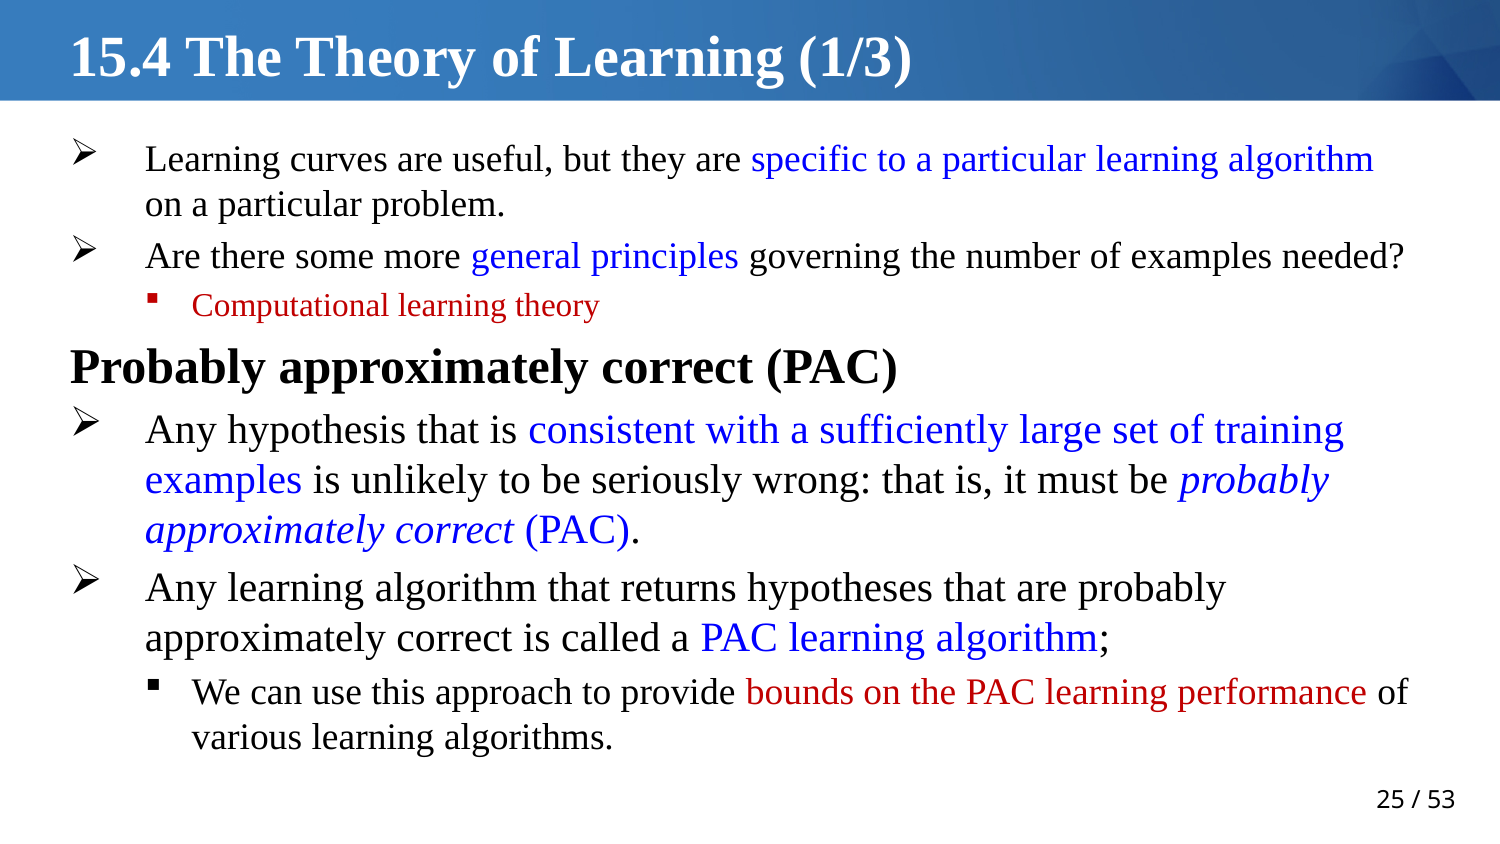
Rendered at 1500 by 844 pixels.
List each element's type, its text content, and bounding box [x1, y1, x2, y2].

picture [0, 0, 1500, 103]
list Learning curves are useful, but they are specific to a particular learning algorithm on a particular problem. Are there some more general principles governing the number of examples needed? Computational learning theory Probably approximately correct (PAC) Any hypothesis that is consistent with a sufficiently large set of training examples is unlikely to be seriously wrong: that is, it must be probably approximately correct (PAC). Any learning algorithm that returns hypotheses that are probably approximately correct is called a PAC learning algorithm; We can use this approach to provide bounds on the PAC learning performance of various learning algorithms. [55, 126, 1424, 834]
title 15.4 The Theory of Learning (1/3) [55, 10, 1378, 95]
